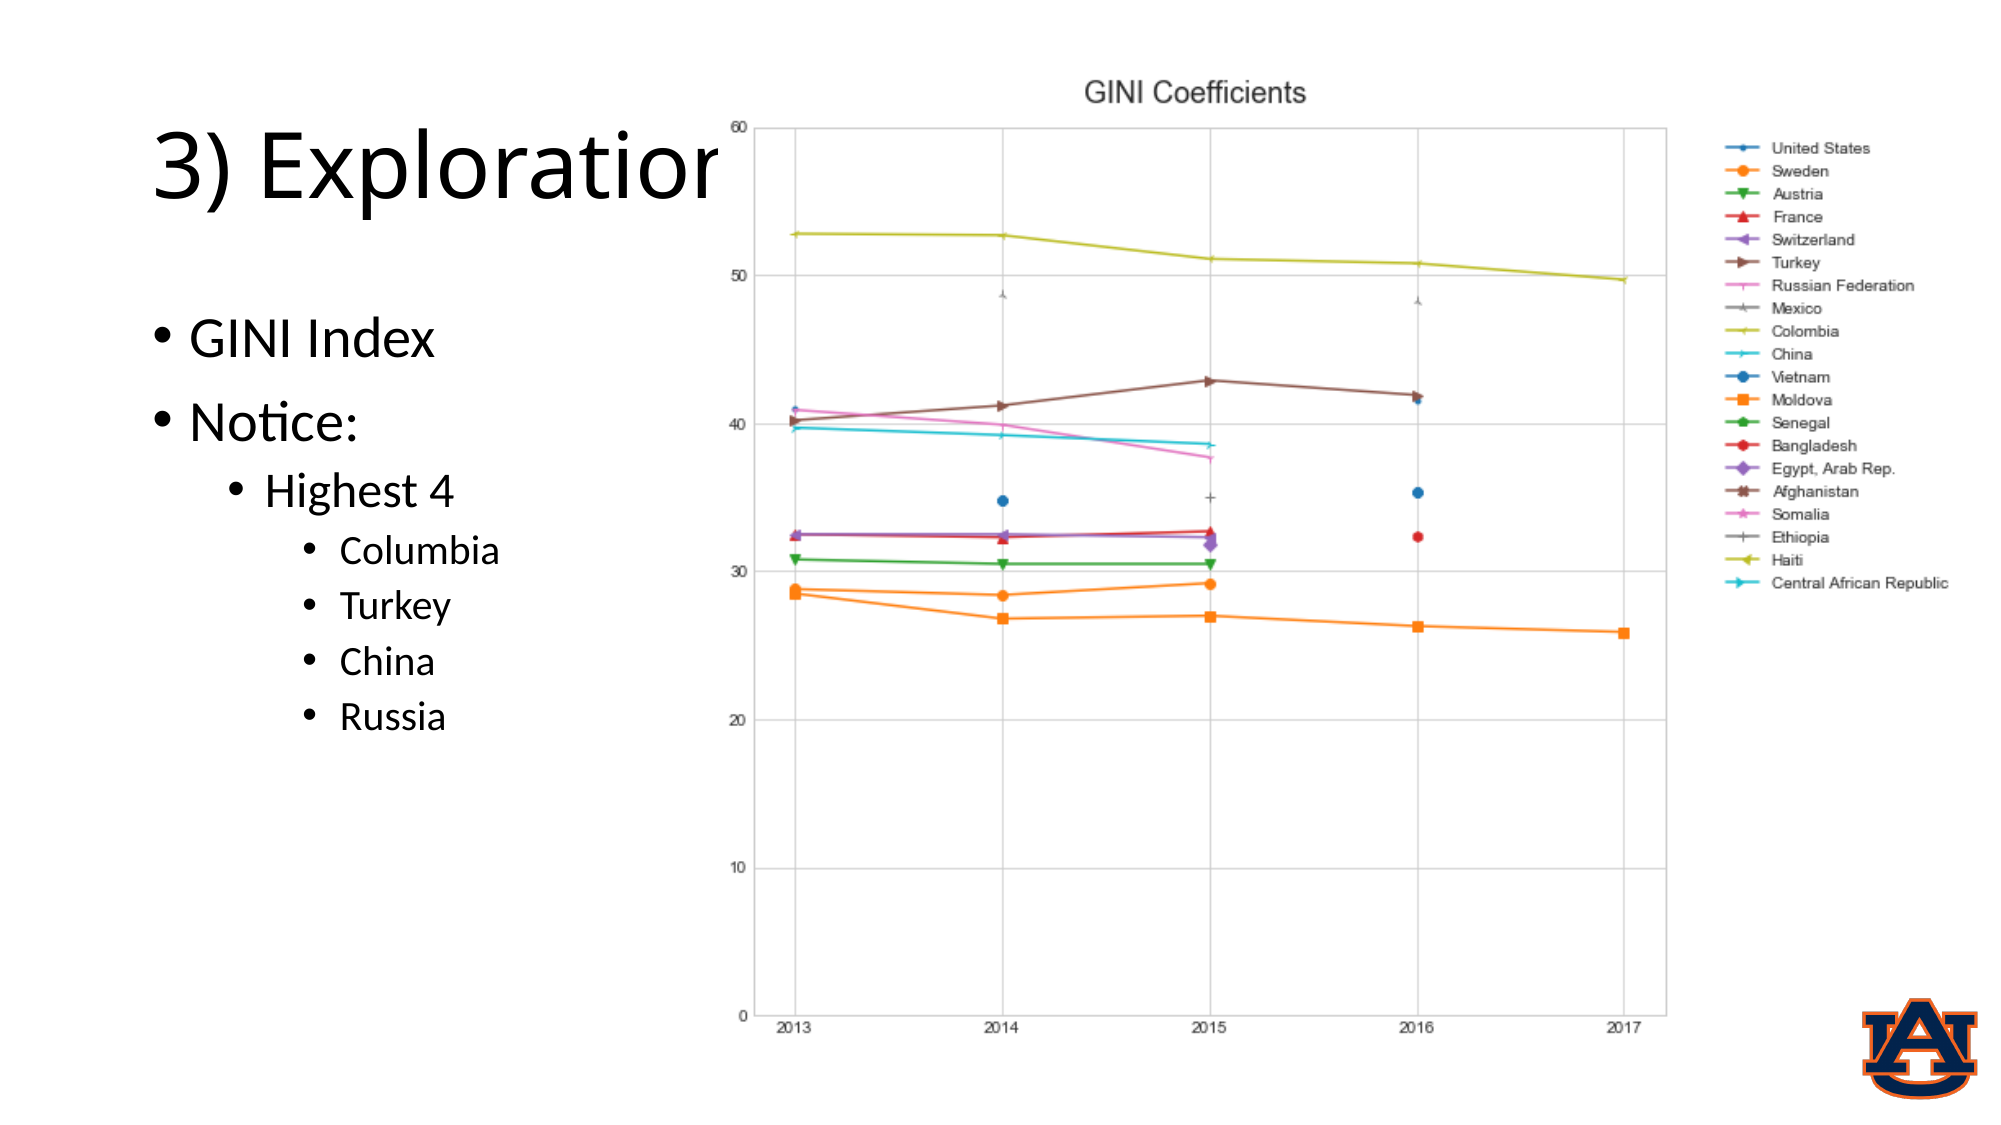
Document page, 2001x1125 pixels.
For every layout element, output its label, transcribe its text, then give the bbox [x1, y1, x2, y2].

picture [718, 69, 1978, 1100]
list GINI Index Notice: Highest 4 Columbia Turkey China Russia [137, 299, 718, 1014]
title 3) Exploration [137, 59, 1863, 278]
